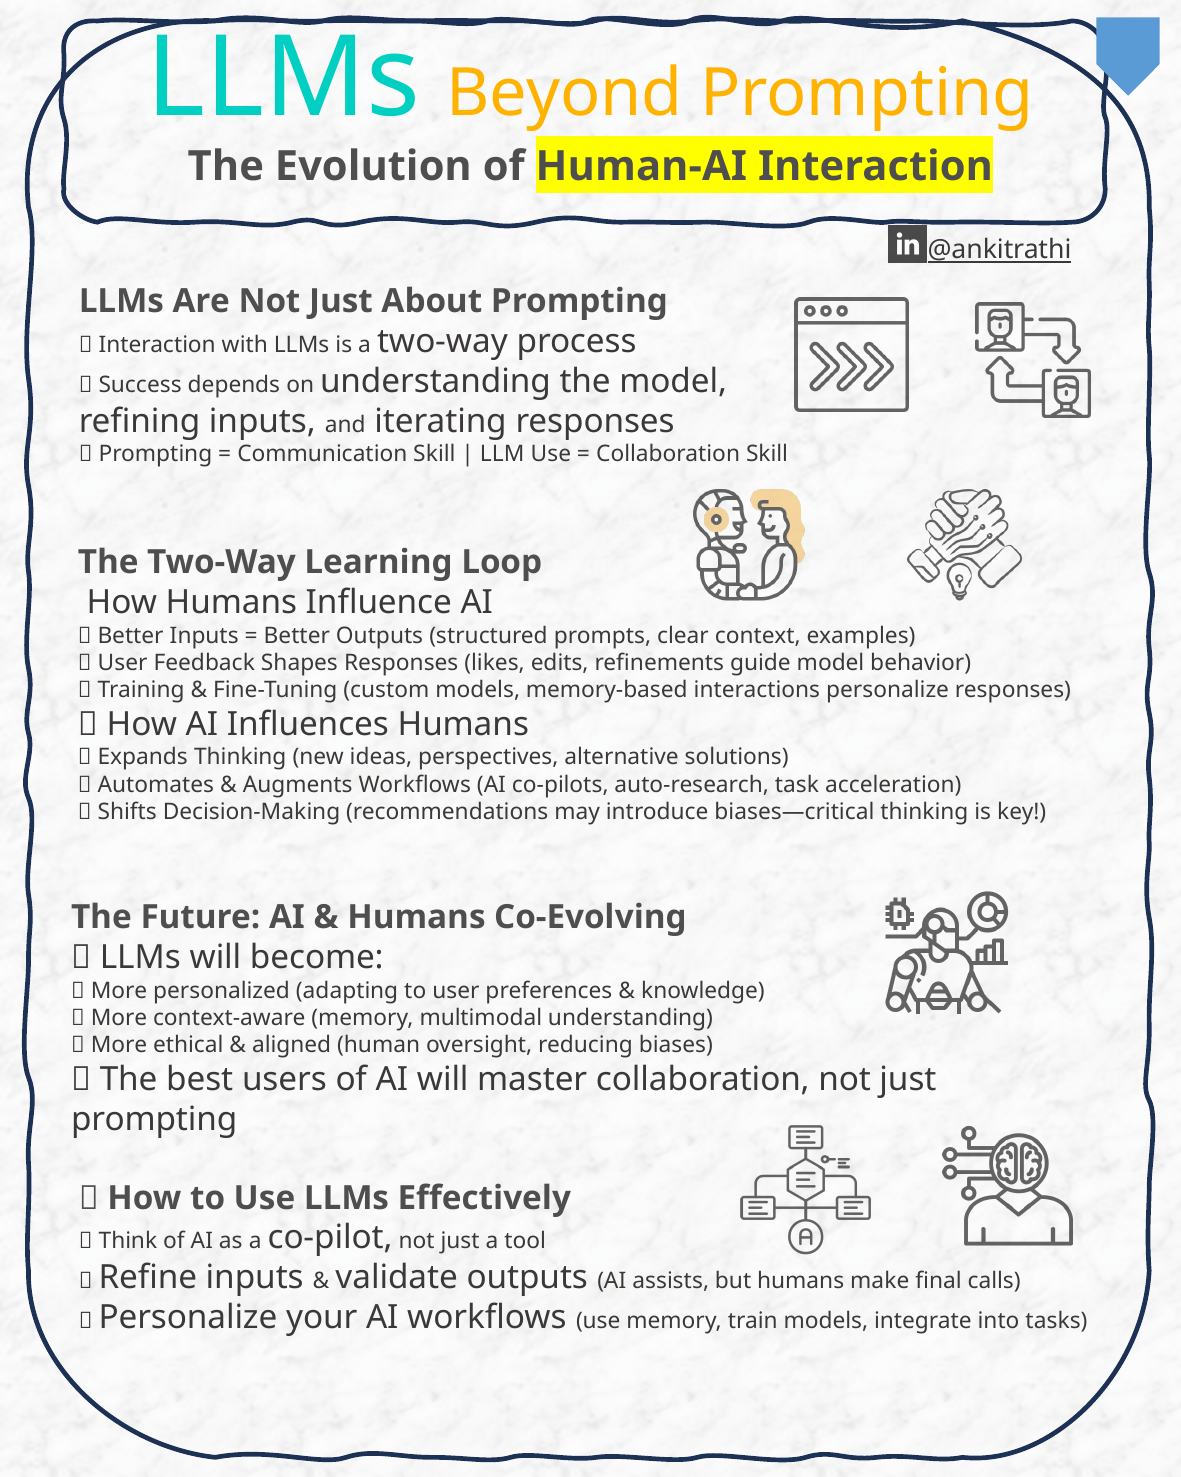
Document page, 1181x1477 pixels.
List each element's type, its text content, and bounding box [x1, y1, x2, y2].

text_box 📌 How to Use LLMs Effectively 💡 Think of AI as a co-pilot, not just a tool 💡 Refine inputs & validate outputs (AI assists, but humans make final calls) 💡 Personalize your AI workflows (use memory, train models, integrate into tasks) [64, 1168, 1103, 1343]
text_box [1095, 16, 1161, 98]
text_box [60, 22, 1109, 228]
picture [907, 487, 1022, 603]
text_box @ankitrathi [912, 224, 1089, 272]
text_box The Two-Way Learning Loop 🧑‍💻 How Humans Influence AI ✅ Better Inputs = Better Outputs (structured prompts, clear context, examples) ✅ User Feedback Shapes Responses (likes, edits, refinements guide model behavior) ✅ Training & Fine-Tuning (custom models, memory-based interactions personalize responses) 🤖 How AI Influences Humans ✅ Expands Thinking (new ideas, perspectives, alternative solutions) ✅ Automates & Augments Workflows (AI co-pilots, auto-research, task acceleration) ✅ Shifts Decision-Making (recommendations may introduce biases—critical thinking is key!) [63, 533, 1118, 832]
text_box The Future: AI & Humans Co-Evolving 🚀 LLMs will become: 🔹 More personalized (adapting to user preferences & knowledge) 🔹 More context-aware (memory, multimodal understanding) 🔹 More ethical & aligned (human oversight, reducing biases) 💡 The best users of AI will master collaboration, not just prompting [56, 888, 1078, 1145]
picture [691, 487, 806, 603]
text_box LLMs Beyond Prompting The Evolution of Human-AI Interaction [78, 0, 1103, 196]
picture [881, 887, 1012, 1018]
picture [740, 1124, 871, 1255]
picture [942, 1120, 1073, 1251]
text_box LLMs Are Not Just About Prompting 🔹 Interaction with LLMs is a two-way process 🔹 Success depends on understanding the model, refining inputs, and iterating responses 🔹 Prompting = Communication Skill | LLM Use = Collaboration Skill [64, 272, 852, 474]
picture [887, 225, 927, 263]
picture [975, 302, 1091, 418]
picture [794, 297, 909, 412]
